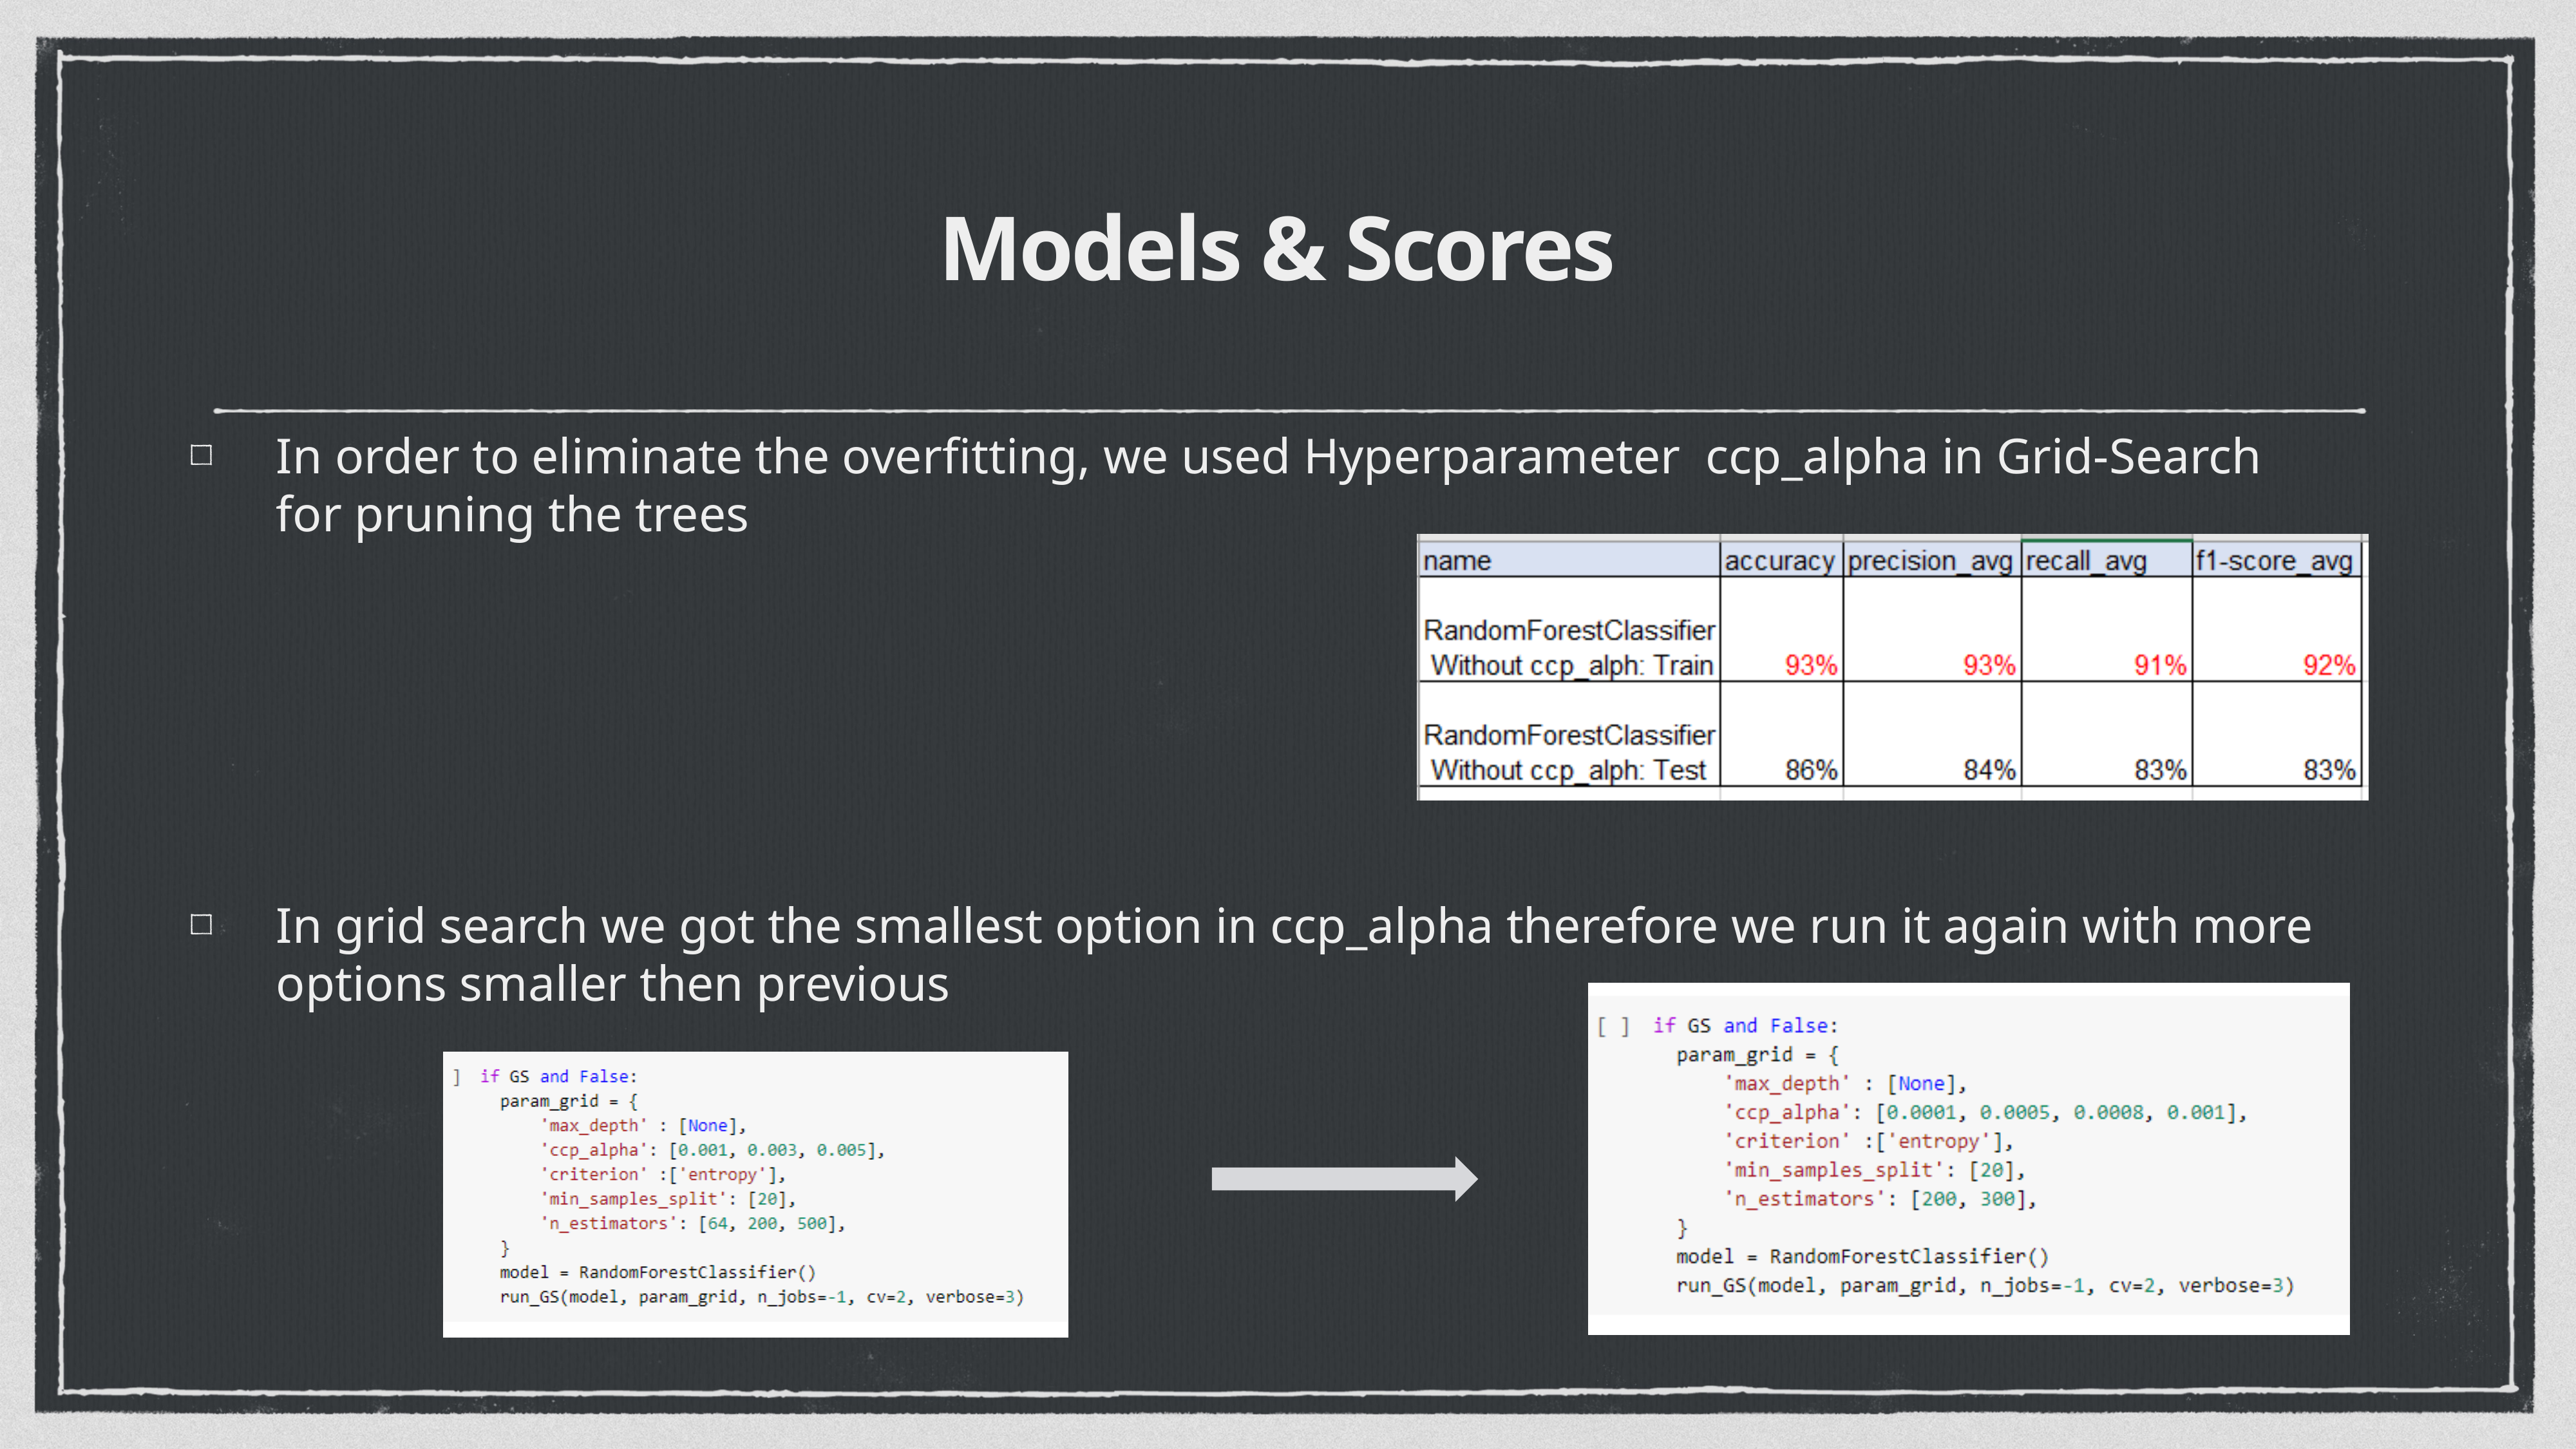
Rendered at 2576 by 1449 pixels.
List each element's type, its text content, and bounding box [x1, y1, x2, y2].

picture [0, 0, 2576, 1449]
list In order to eliminate the overfitting, we used Hyperparameter ccp_alpha in Grid-Search for pruning the trees In grid search we got the smallest option in ccp_alpha therefore we run it again with more options smaller then previous [184, 419, 2324, 1334]
text_box [1211, 1156, 1479, 1202]
title Models & Scores [251, 102, 2324, 387]
